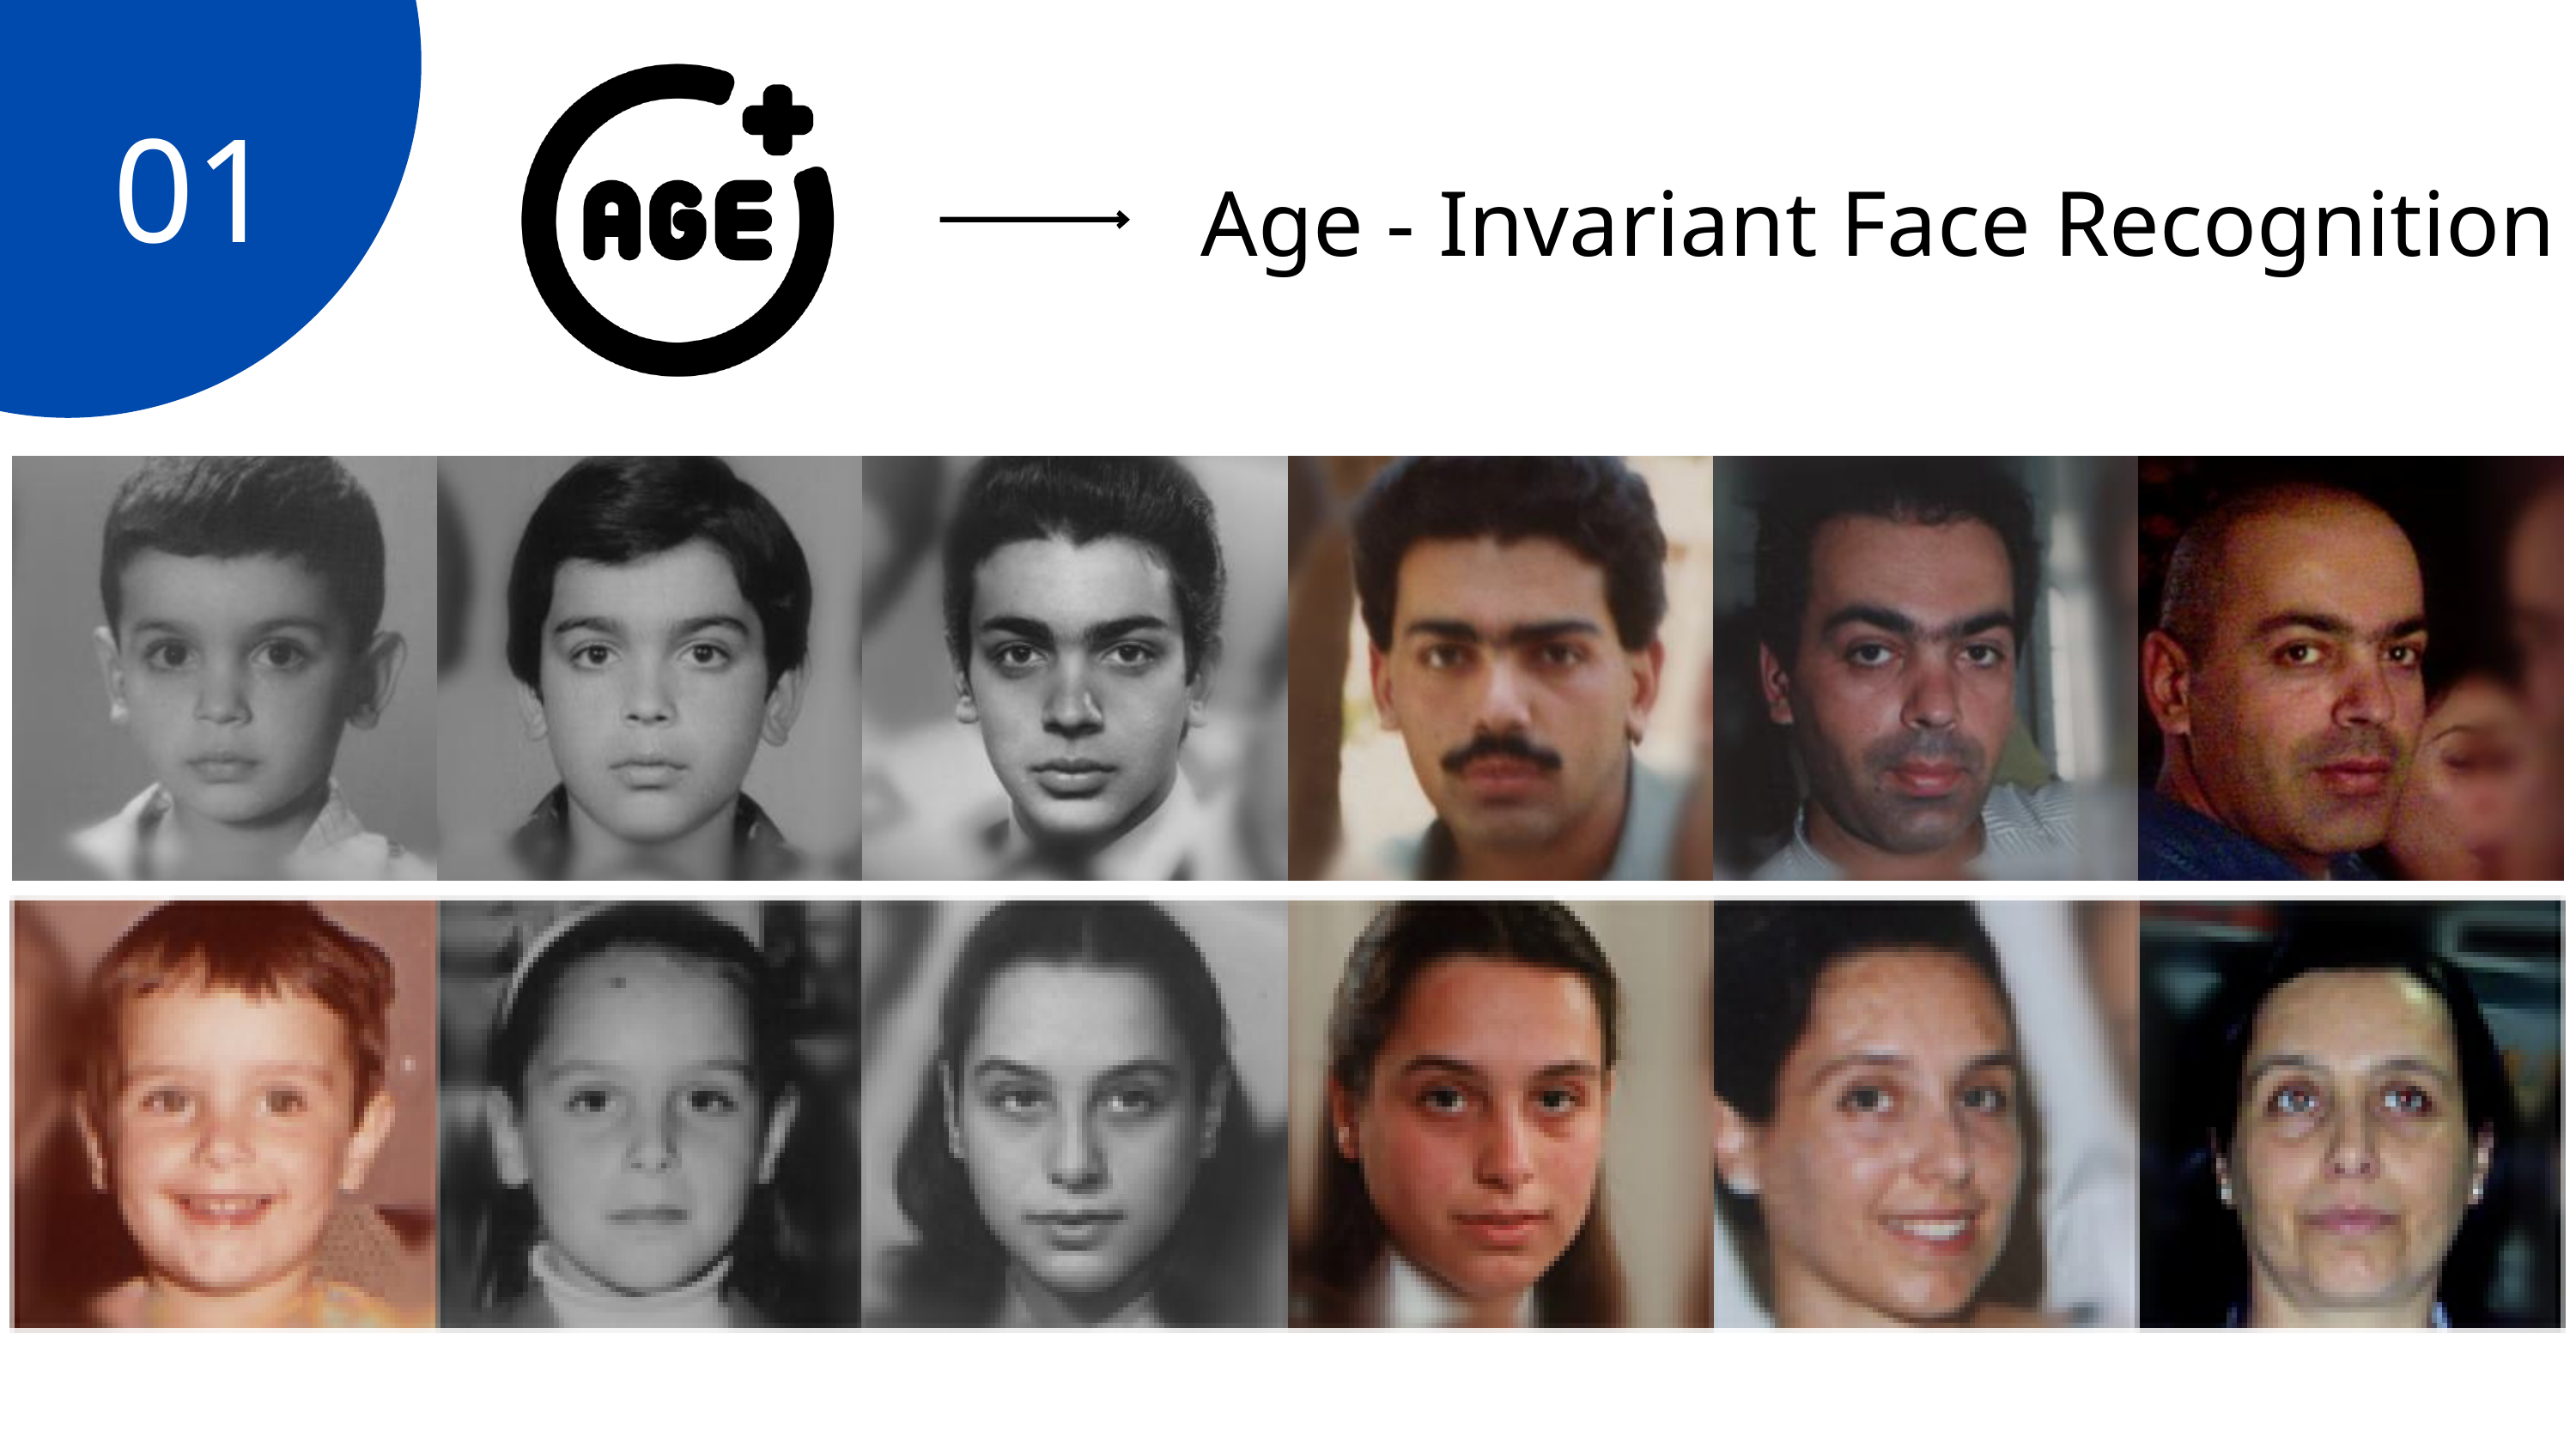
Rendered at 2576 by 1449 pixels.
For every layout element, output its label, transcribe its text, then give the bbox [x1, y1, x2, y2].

picture [518, 63, 835, 377]
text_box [12, 456, 2564, 880]
picture [0, 881, 2576, 1349]
text_box Age - Invariant Face Recognition [1200, 149, 2564, 275]
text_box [0, 0, 423, 418]
